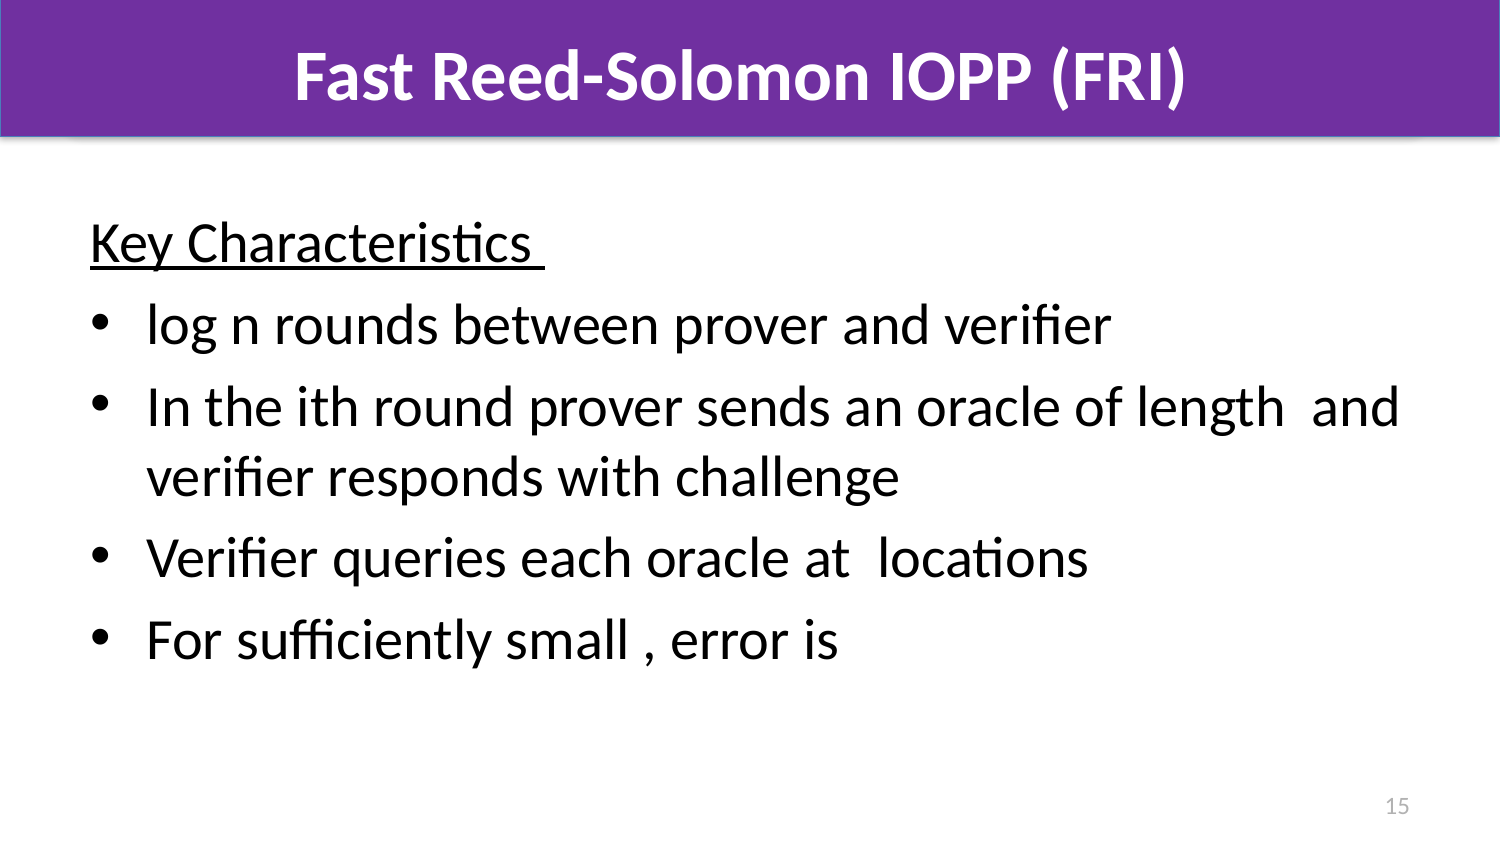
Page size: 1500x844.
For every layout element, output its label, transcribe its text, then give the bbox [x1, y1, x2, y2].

title Fast Reed-Solomon IOPP (FRI) [75, 20, 1425, 123]
slide_number 15 [1074, 782, 1425, 828]
